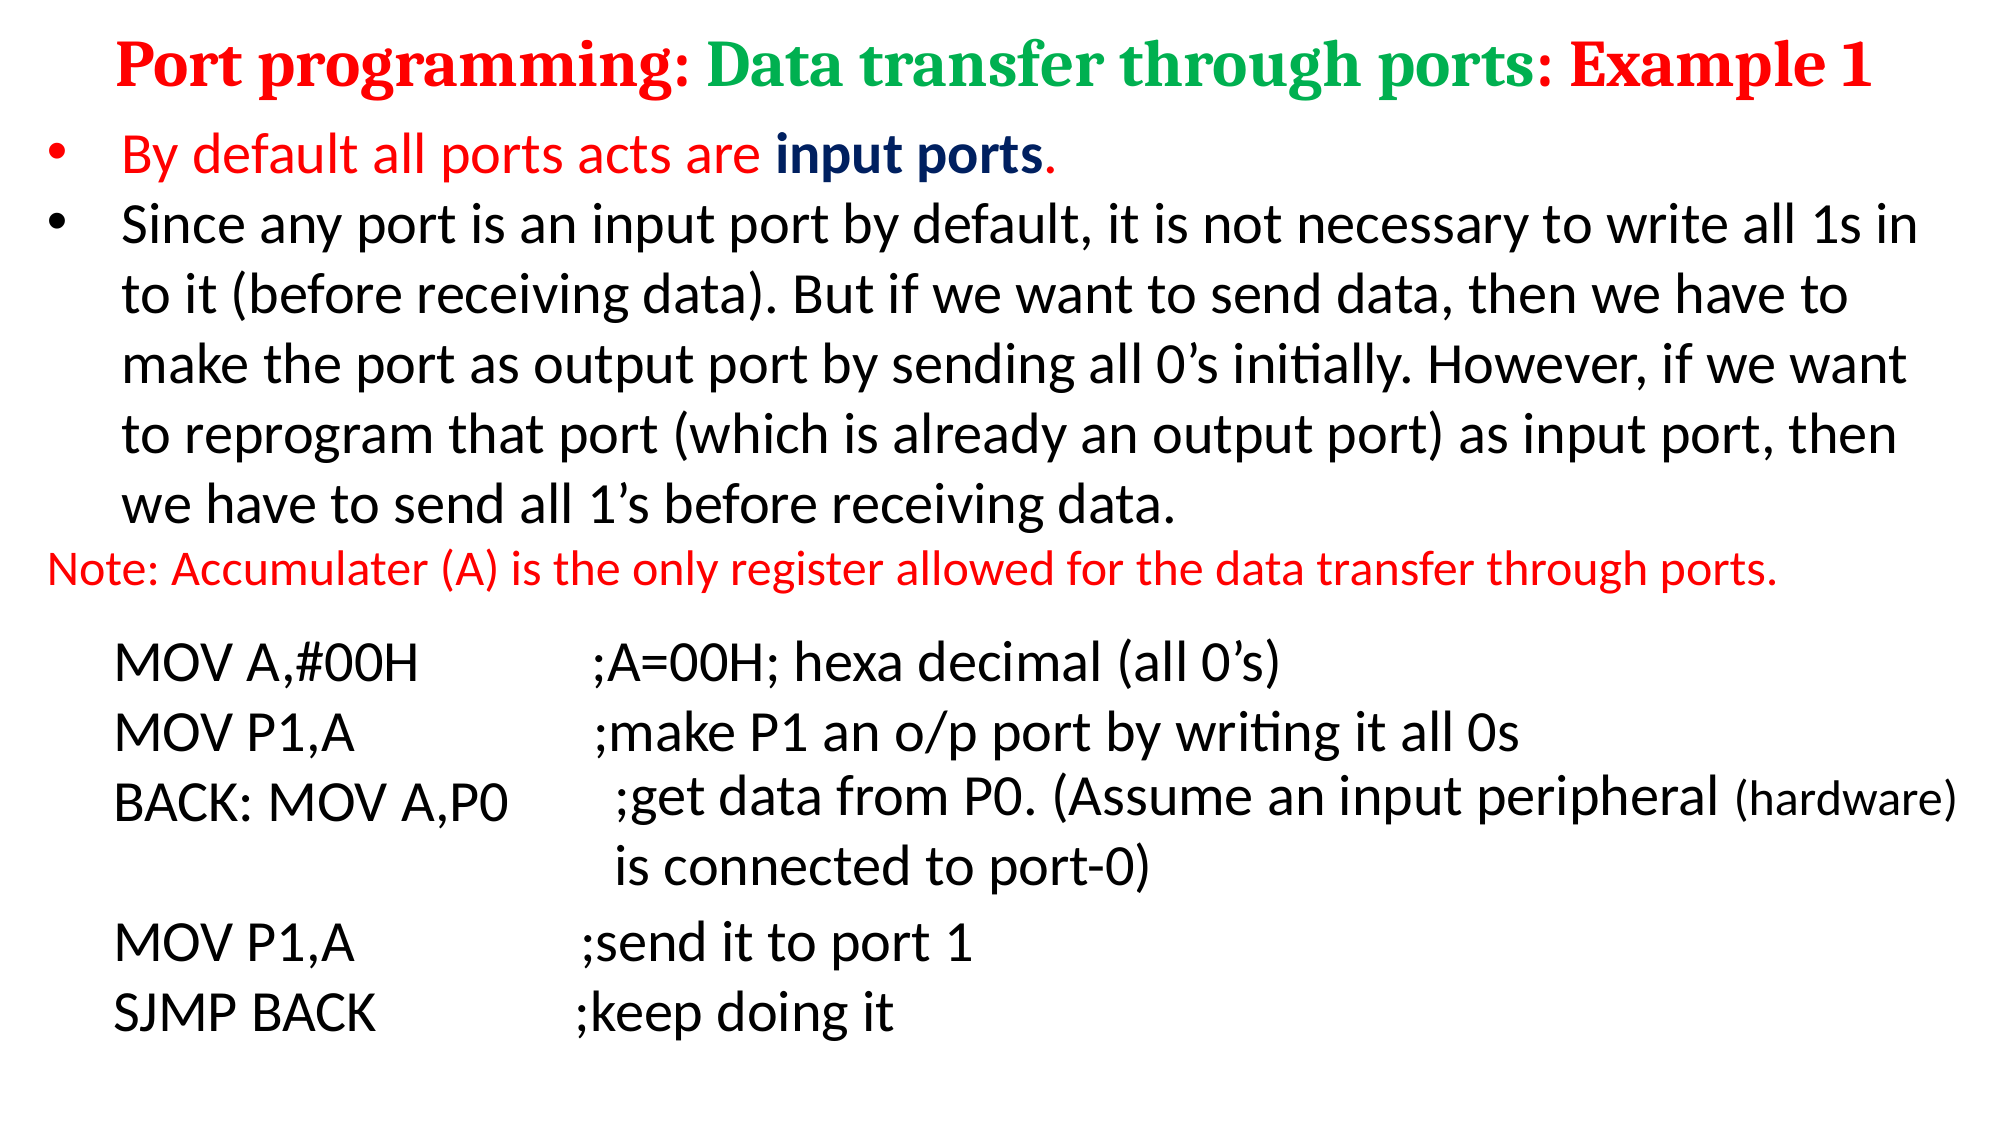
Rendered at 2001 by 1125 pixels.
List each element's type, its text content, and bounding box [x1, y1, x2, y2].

text_box Port programming: Data transfer through ports: Example 1 [100, 0, 1889, 107]
text_box ;get data from P0. (Assume an input peripheral (hardware) is connected to port-0) [599, 749, 2000, 905]
text_box By default all ports acts are input ports. Since any port is an input port by default, it is not necessary to write all 1s in to it (before receiving data). But if we want to send data, then we have to make the port as output port by sending all 0’s initially. However, if we want to reprogram that port (which is already an output port) as input port, then we have to send all 1’s before receiving data. Note: Accumulater (A) is the only register allowed for the data transfer through ports. MOV A,#00H ;A=00H; hexa decimal (all 0’s) MOV P1,A ;make P1 an o/p port by writing it all 0s BACK: MOV A,P0 MOV P1,A ;send it to port 1 SJMP BACK ;keep doing it [32, 108, 1957, 1051]
